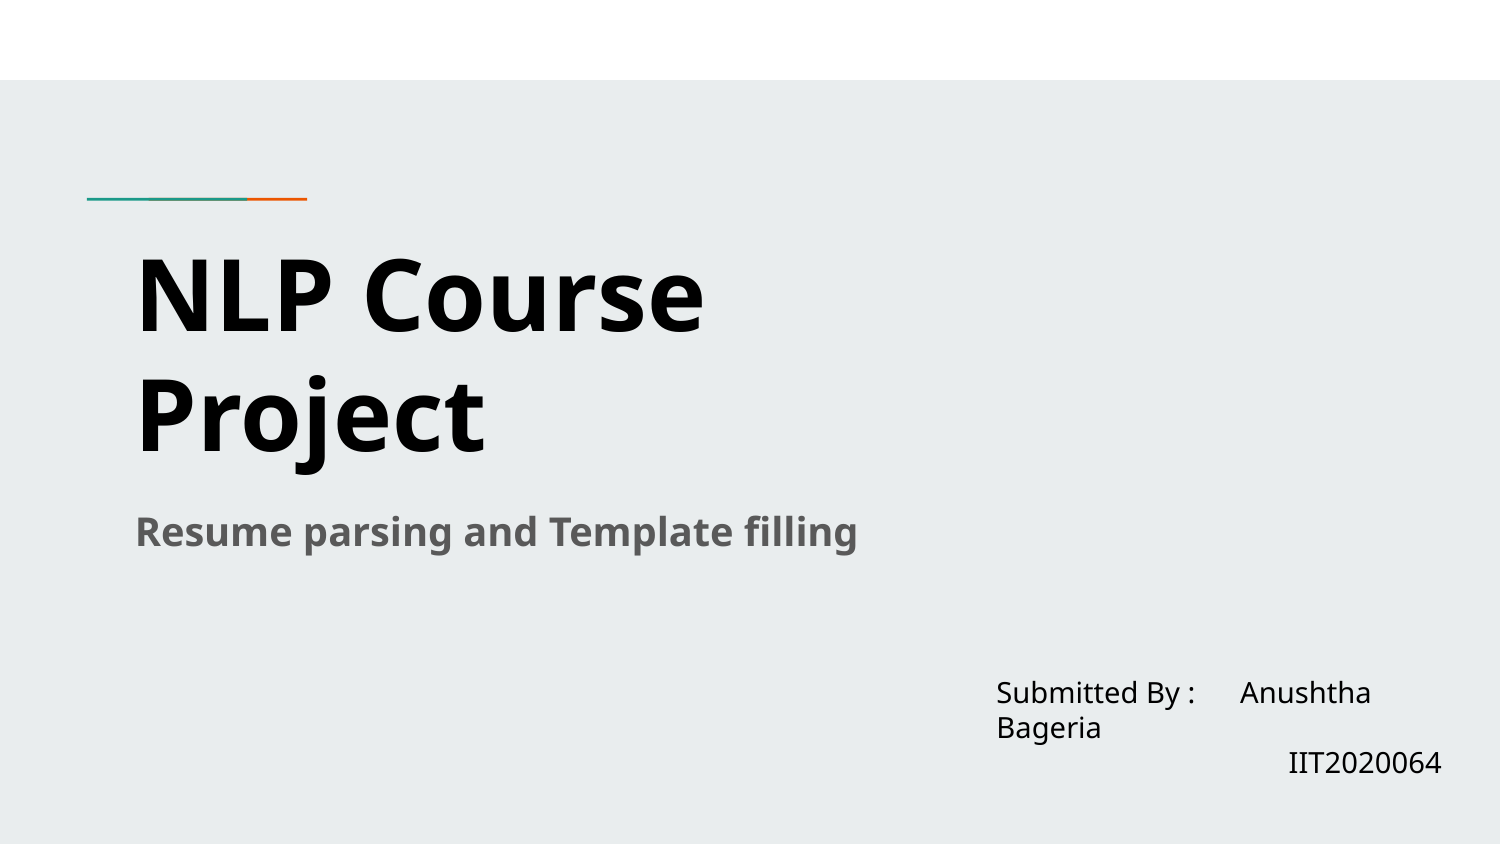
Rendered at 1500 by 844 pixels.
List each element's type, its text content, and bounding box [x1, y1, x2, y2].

text_box Submitted By : Anushtha Bageria IIT2020064 [981, 659, 1458, 795]
subtitle Resume parsing and Template filling [119, 491, 922, 581]
title NLP Course Project [119, 216, 922, 490]
